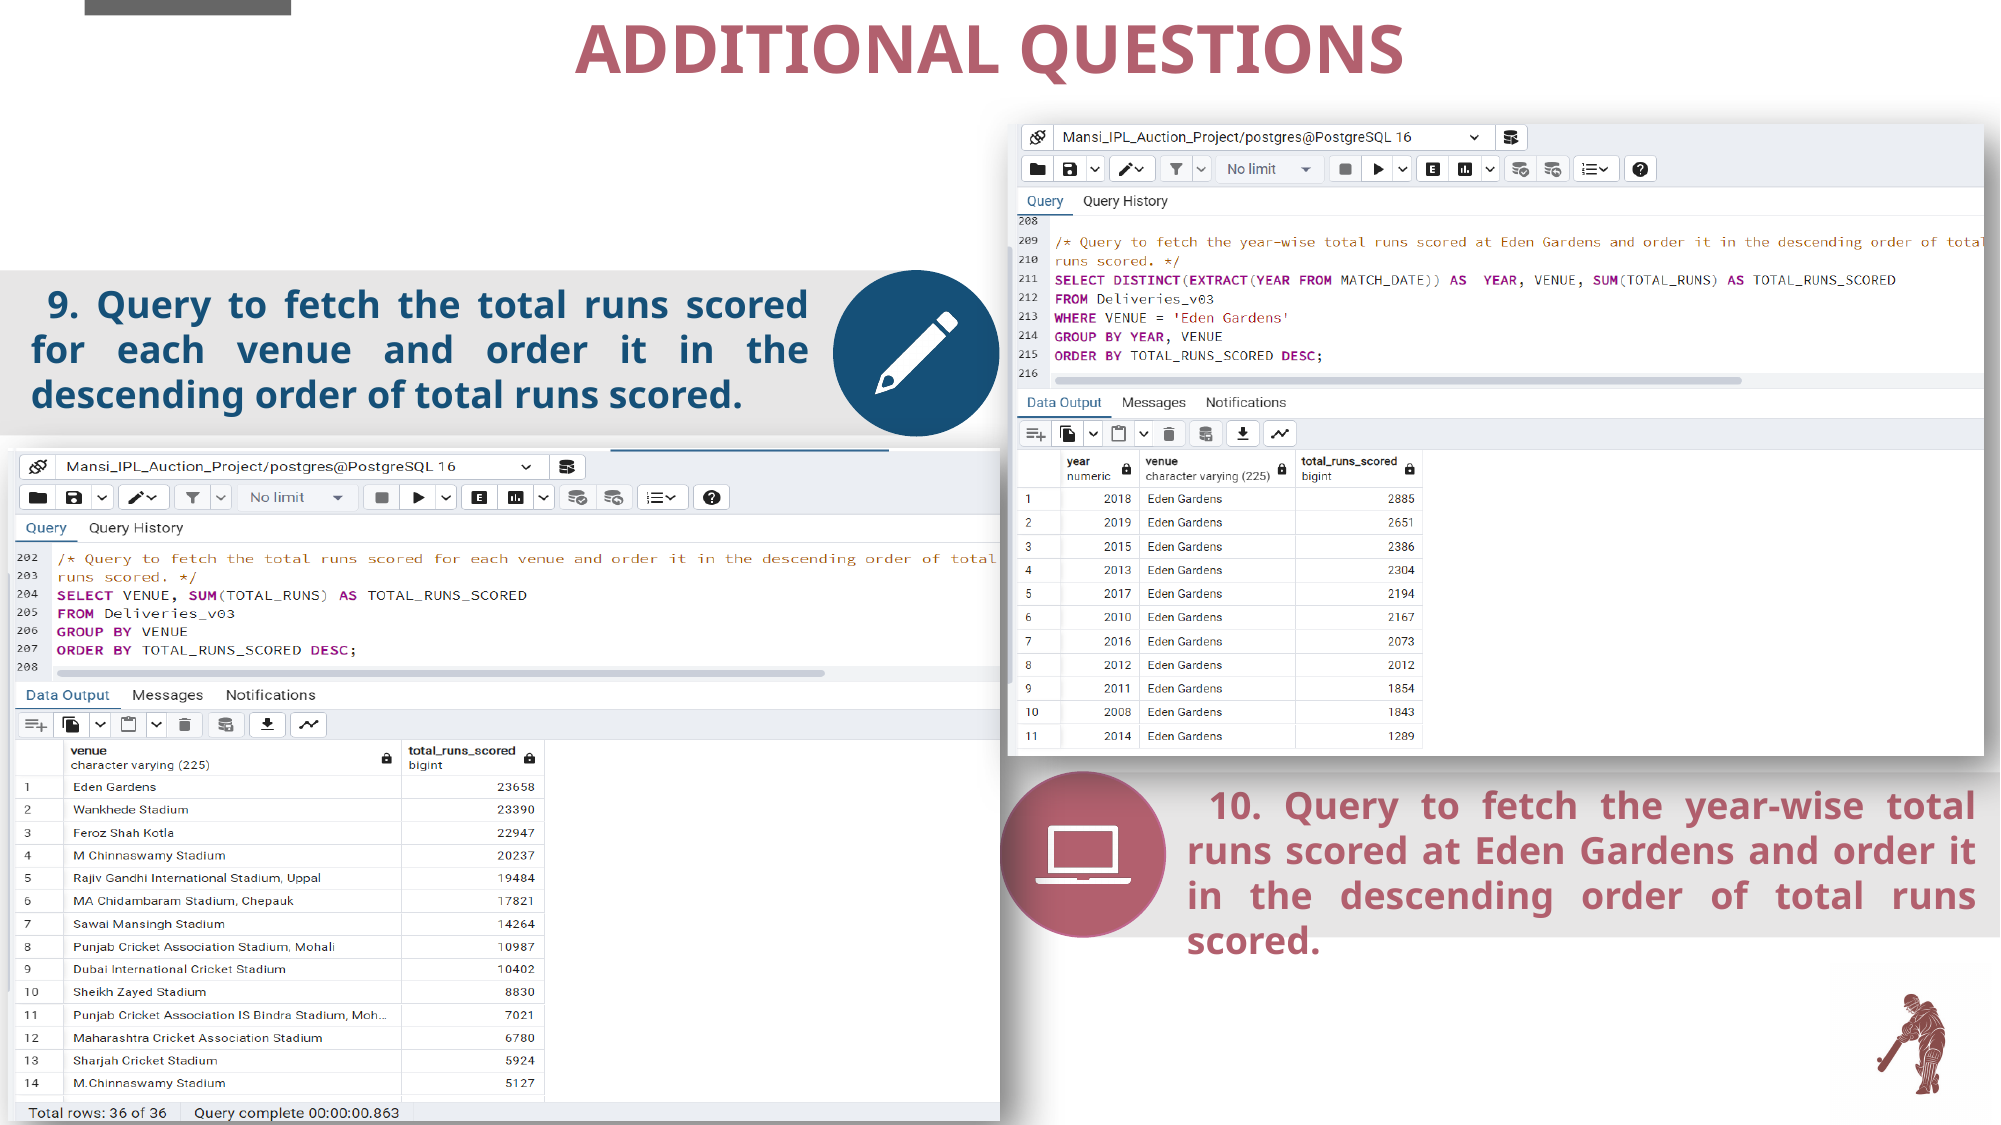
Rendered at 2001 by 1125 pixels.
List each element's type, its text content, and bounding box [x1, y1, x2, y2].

picture [0, 448, 1000, 1121]
text_box 9. Query to fetch the total runs scored for each venue and order it in the descending order of total runs scored. [16, 273, 825, 424]
picture [866, 303, 966, 403]
title Additional Questions [84, 40, 1914, 88]
picture [1007, 124, 1984, 756]
text_box 10. Query to fetch the year-wise total runs scored at Eden Gardens and order it in the descending order of total runs scored. [1172, 801, 1992, 970]
picture [1033, 804, 1133, 905]
picture [1830, 963, 1993, 1125]
